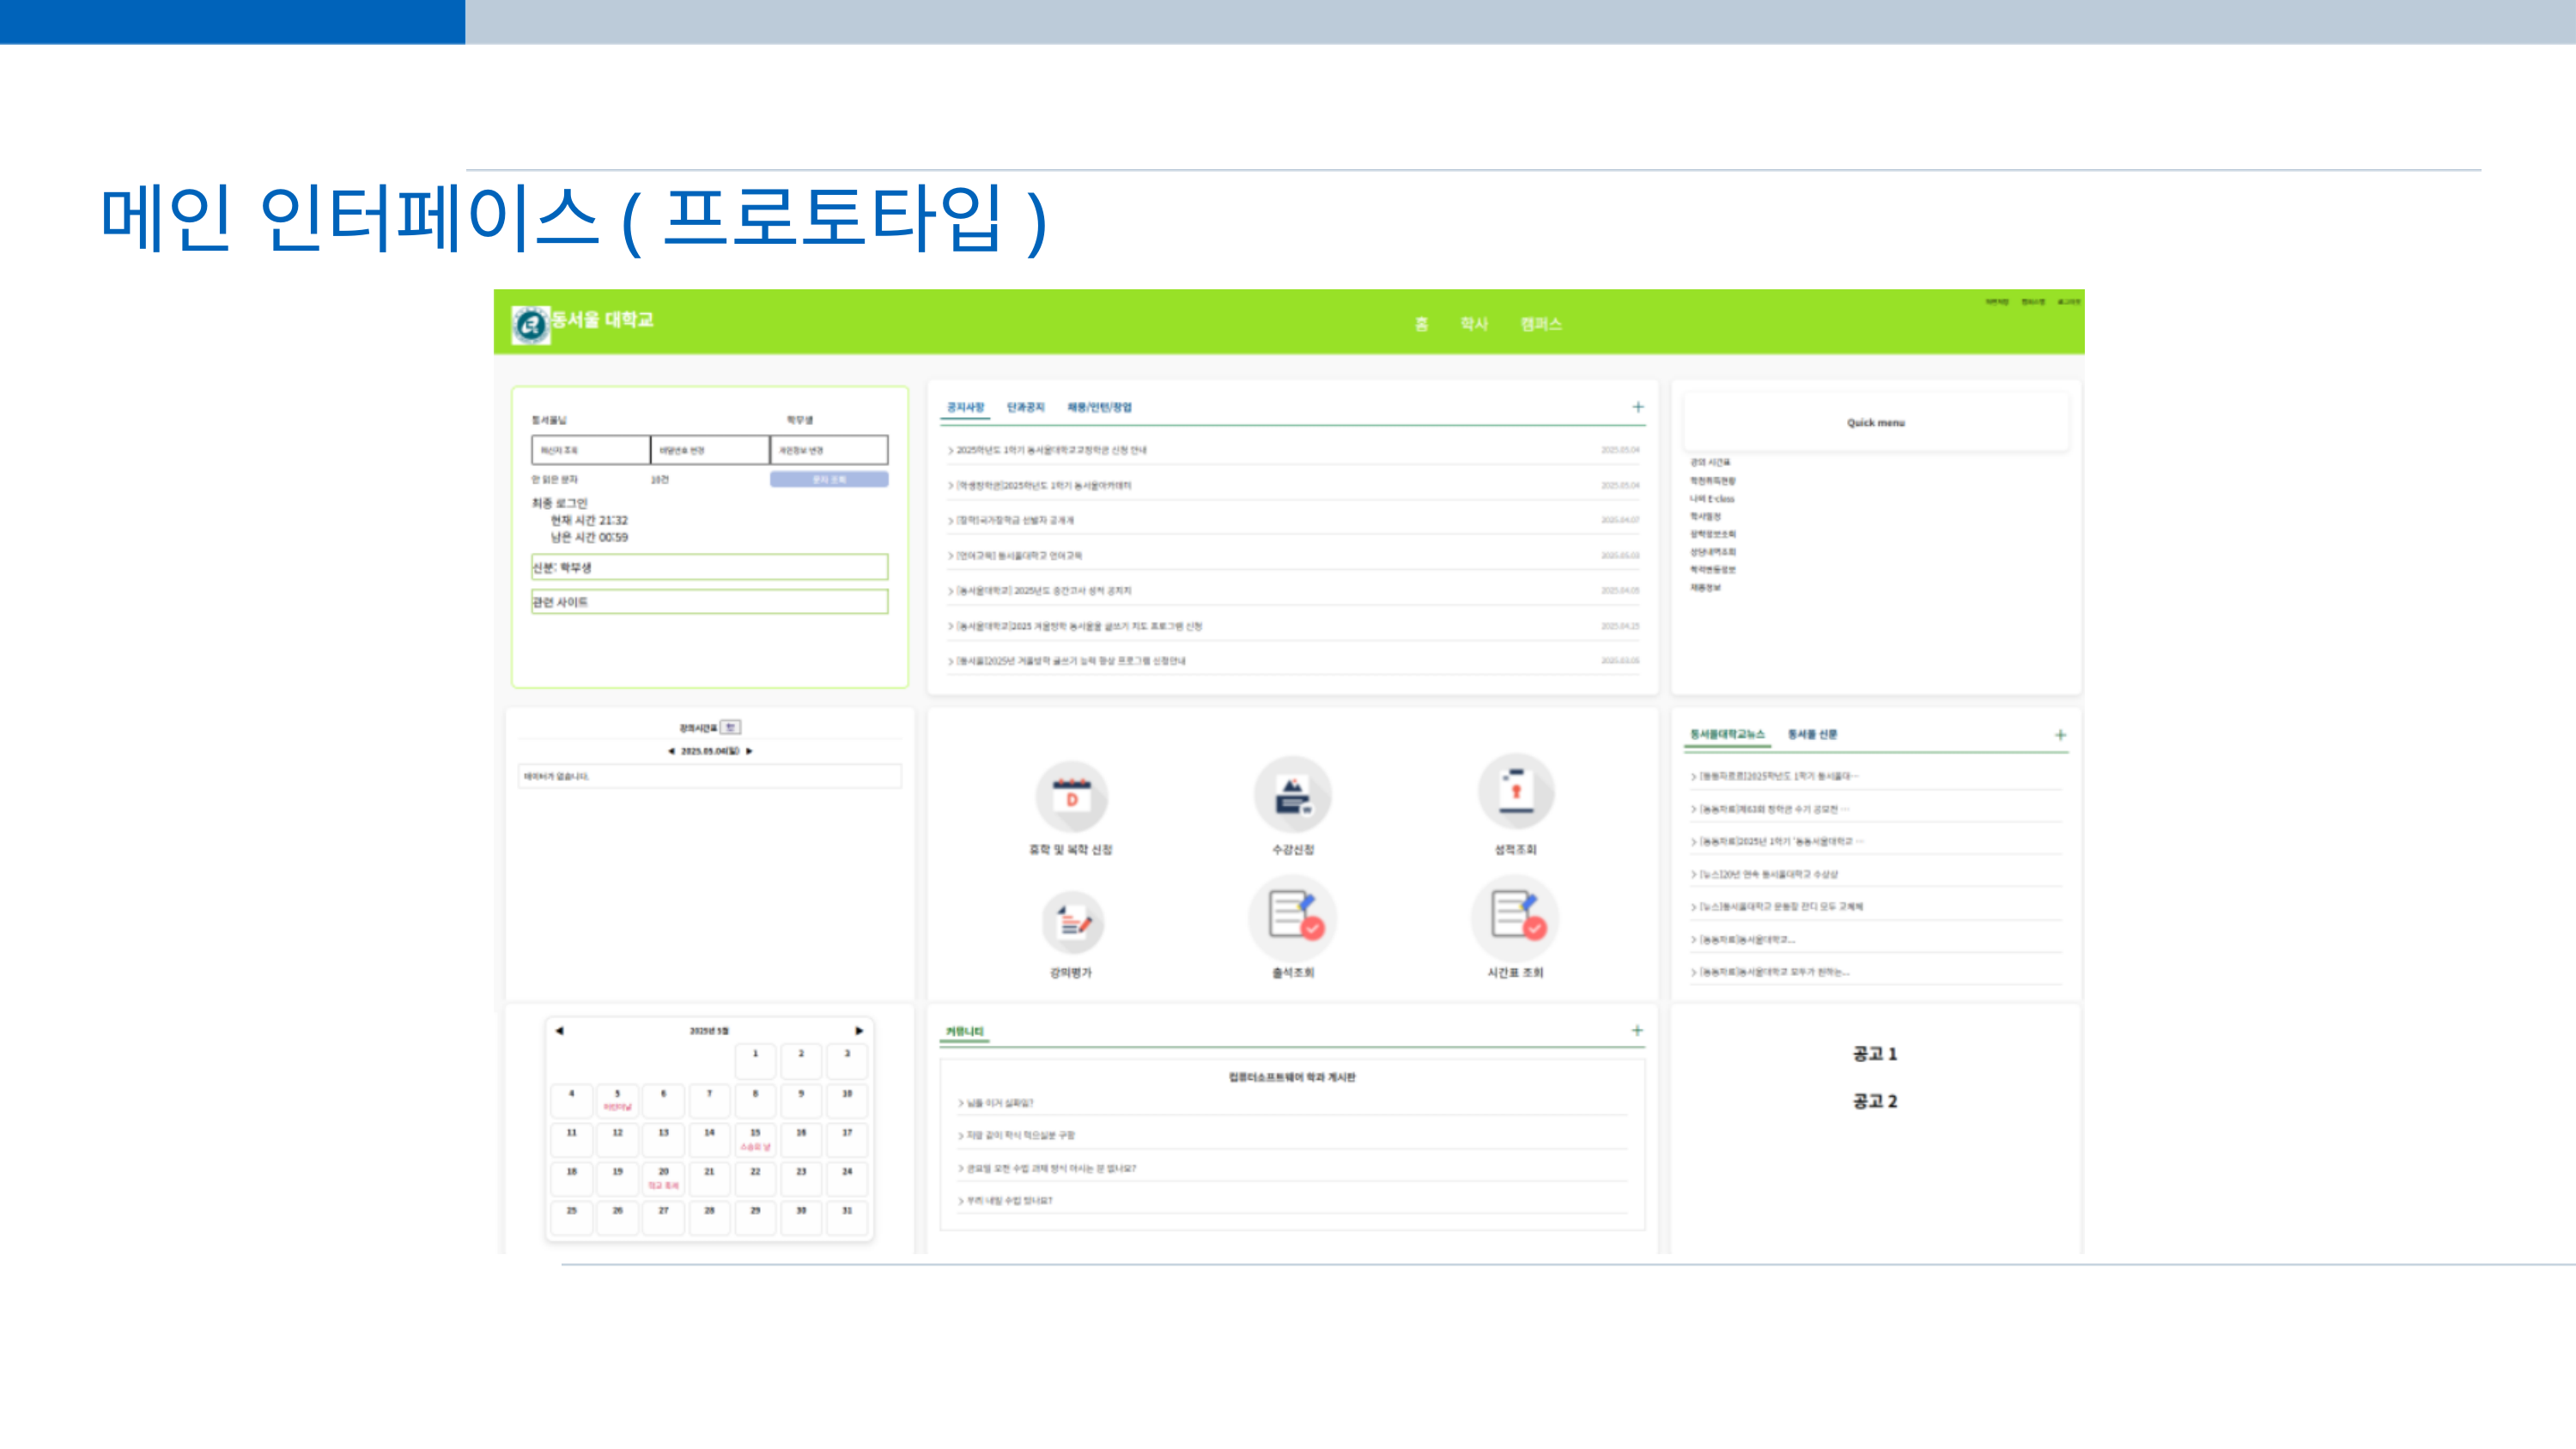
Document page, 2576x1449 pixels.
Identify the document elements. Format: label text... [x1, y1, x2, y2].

picture [466, 169, 2482, 173]
text_box 메인 인터페이스(프로토타입) [98, 175, 1133, 281]
picture [0, 0, 2576, 45]
picture [493, 289, 2086, 1255]
picture [561, 1264, 2576, 1267]
